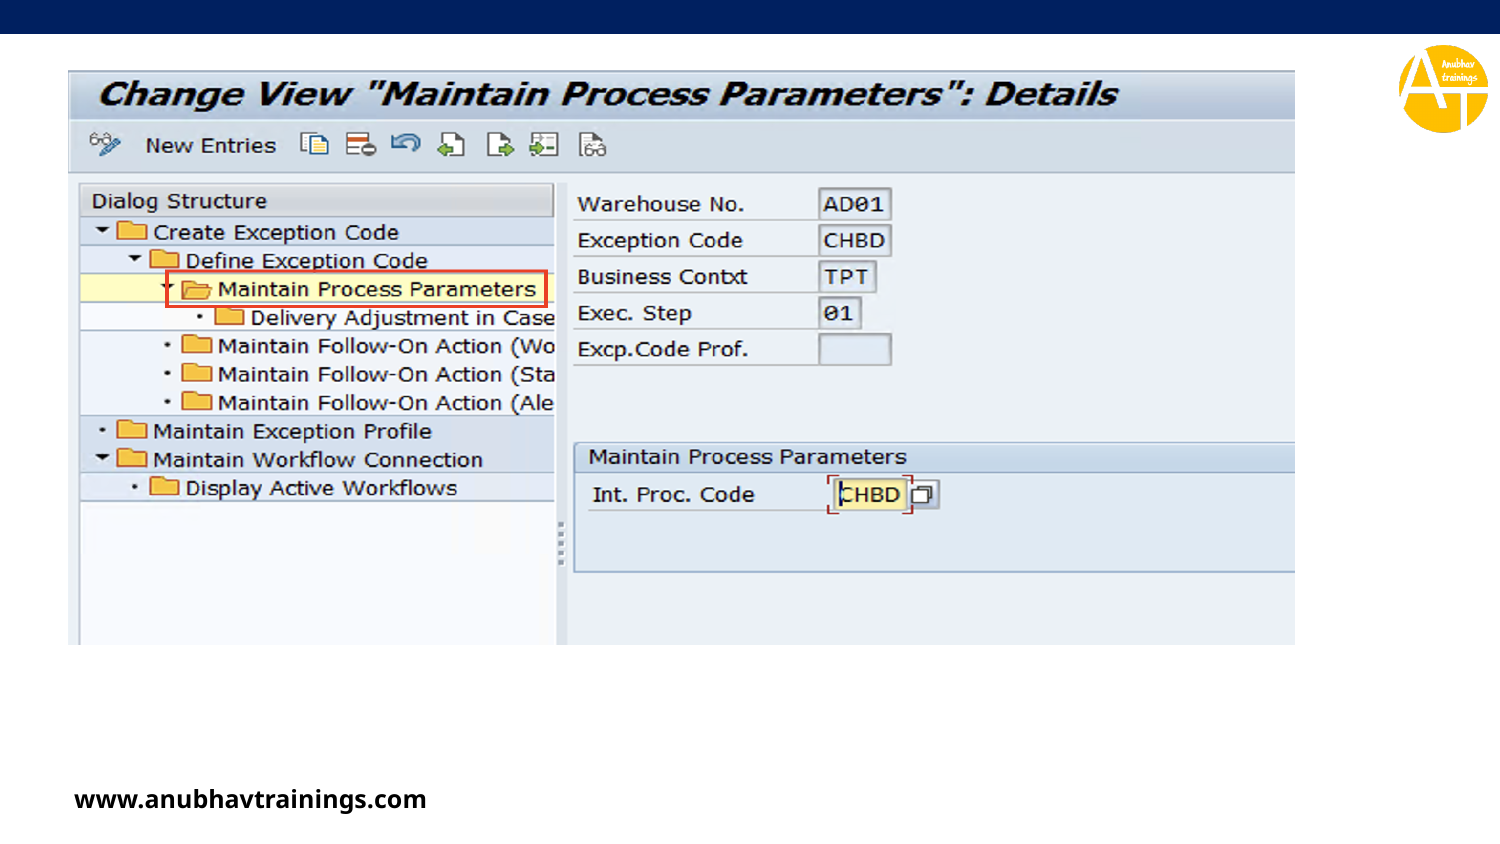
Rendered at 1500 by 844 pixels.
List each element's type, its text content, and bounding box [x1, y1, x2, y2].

picture [1390, 39, 1493, 140]
text_box www.anubhavtrainings.com [13, 776, 489, 822]
picture [67, 70, 1295, 645]
